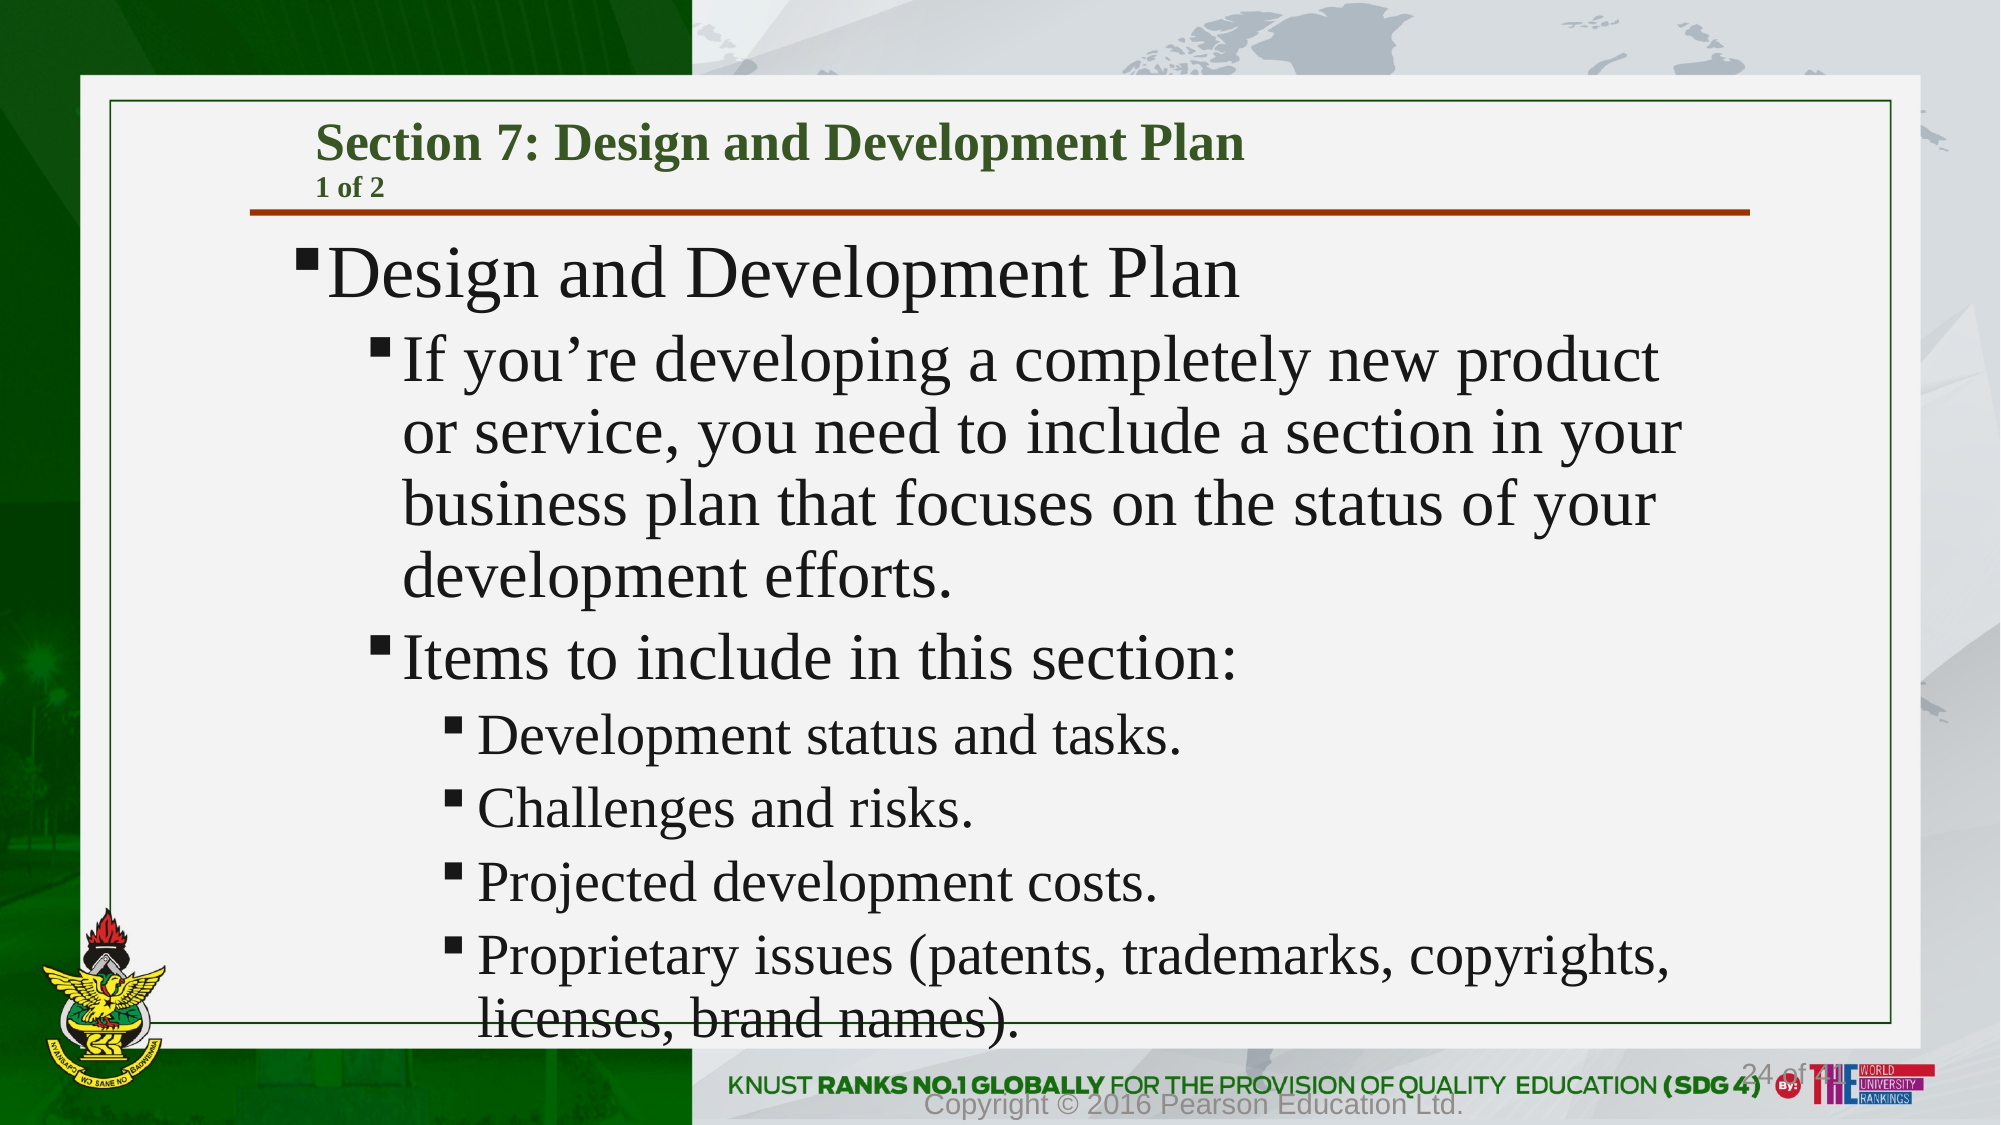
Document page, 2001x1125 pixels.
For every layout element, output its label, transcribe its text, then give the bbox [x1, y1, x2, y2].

slide_number 24 of 41 [1412, 1042, 1863, 1103]
list Design and Development Plan If you’re developing a completely new product or service, you need to include a section in your business plan that focuses on the status of your development efforts. Items to include in this section: Development status and tasks. Challenges and risks. Projected development costs. Proprietary issues (patents, trademarks, copyrights, licenses, brand names). [275, 224, 1713, 1084]
picture [0, 0, 2001, 1125]
title Section 7: Design and Development Plan 1 of 2 [300, 105, 1713, 212]
footer Copyright © 2016 Pearson Education Ltd. [713, 1083, 1676, 1124]
